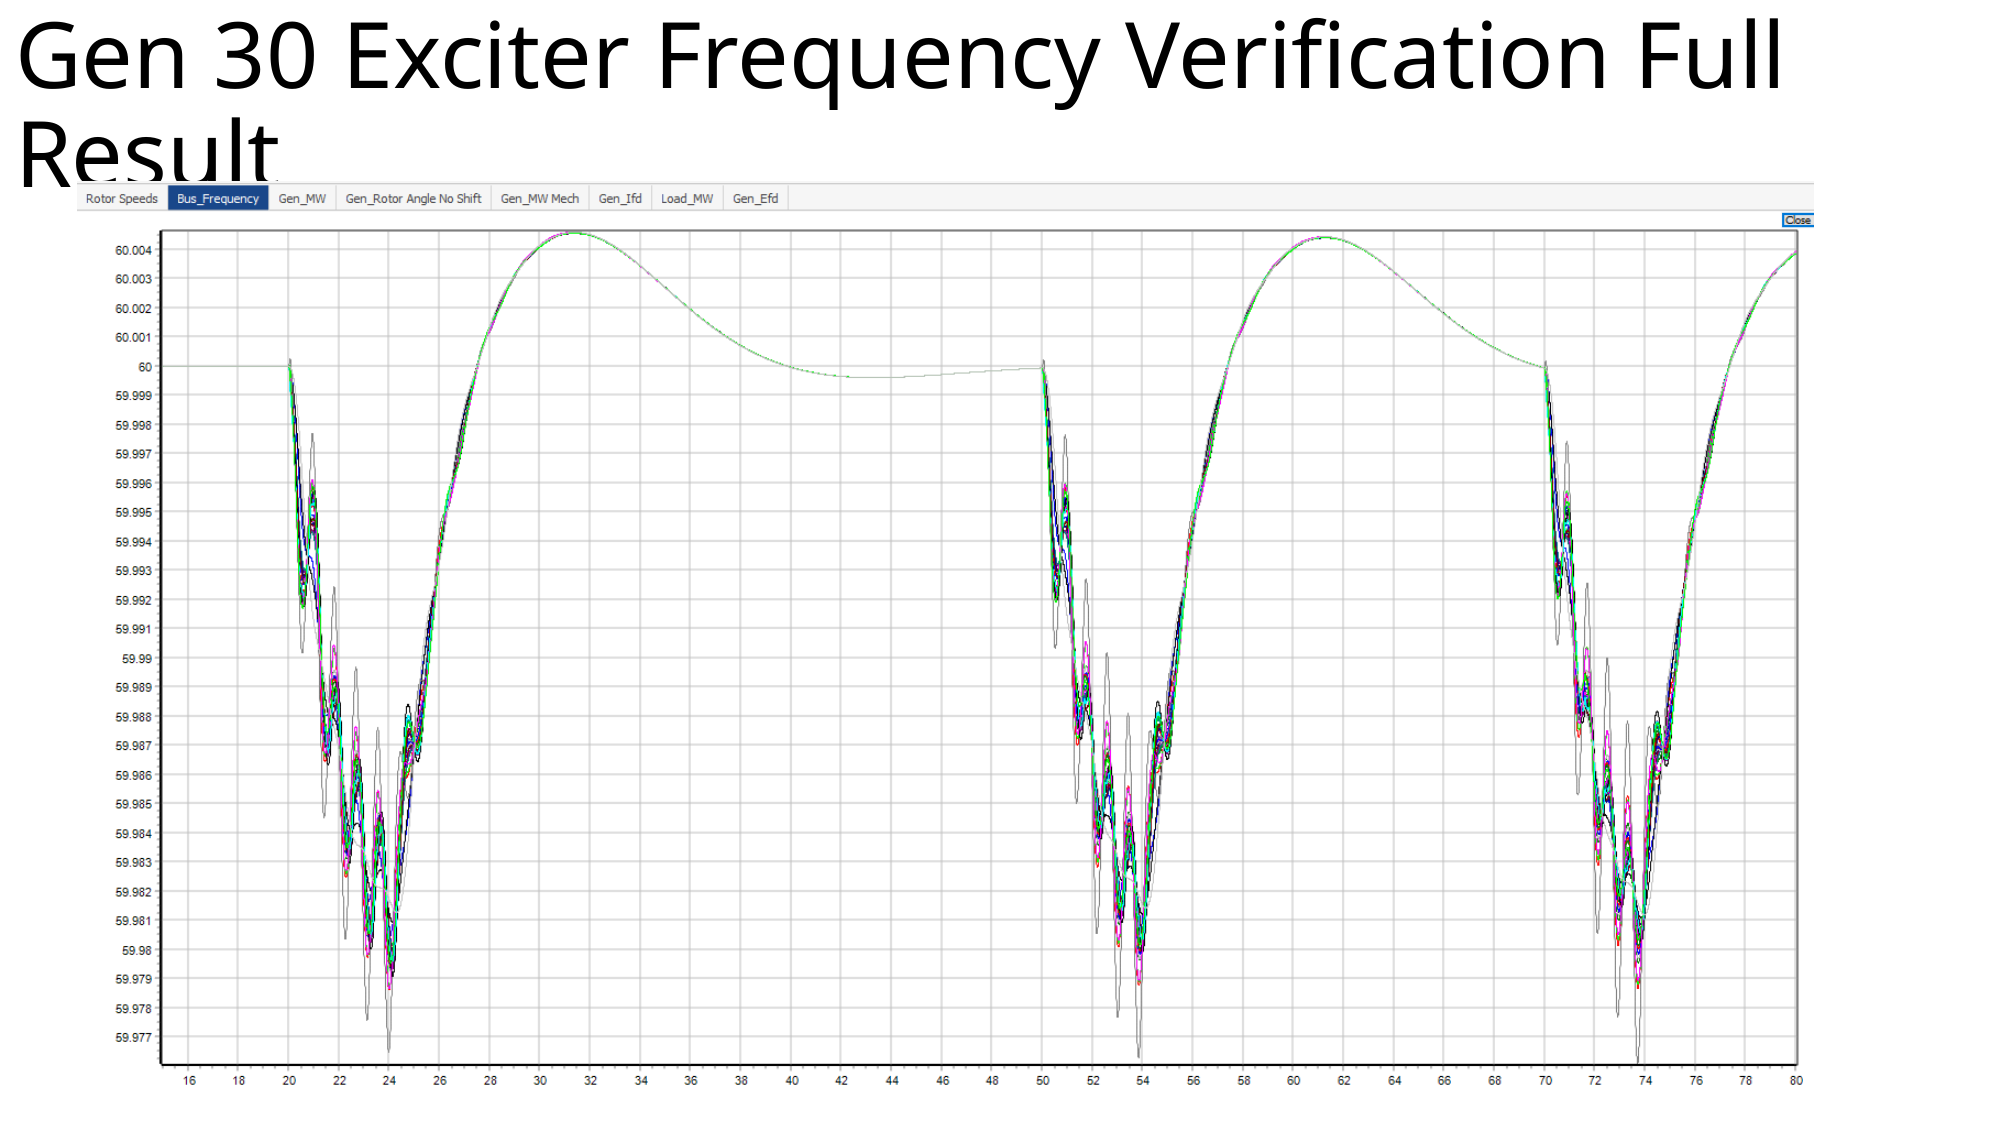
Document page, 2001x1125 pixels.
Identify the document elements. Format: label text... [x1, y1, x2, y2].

picture [77, 181, 1814, 1098]
title Gen 30 Exciter Frequency Verification Full Result [0, 0, 2000, 218]
